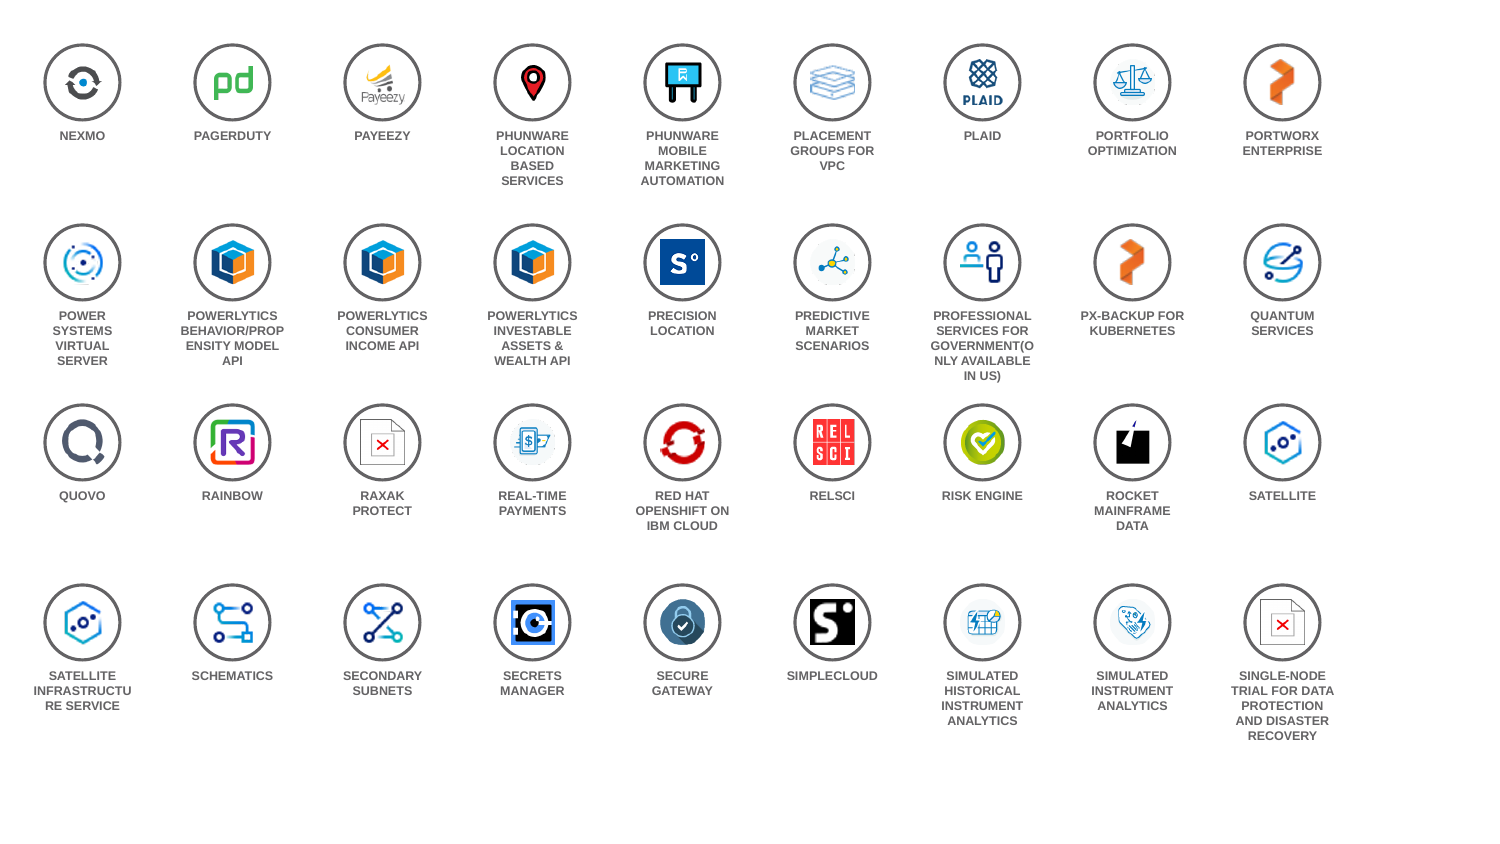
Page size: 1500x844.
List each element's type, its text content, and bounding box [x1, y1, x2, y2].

text_box [44, 44, 120, 110]
text_box [659, 292, 706, 300]
text_box [794, 224, 870, 290]
text_box [1094, 404, 1170, 480]
picture [959, 419, 1006, 466]
text_box SIMULATED HISTORICAL INSTRUMENT ANALYTICS [929, 667, 1035, 728]
text_box POWER SYSTEMS VIRTUAL SERVER [29, 307, 135, 368]
picture [1109, 59, 1156, 106]
text_box [59, 292, 106, 300]
text_box [1259, 652, 1306, 660]
picture [1109, 419, 1156, 466]
text_box SECONDARY SUBNETS [329, 667, 435, 698]
picture [509, 419, 556, 466]
text_box [509, 292, 556, 300]
text_box SIMPLECLOUD [779, 667, 885, 683]
text_box PORTWORX ENTERPRISE [1229, 127, 1335, 158]
text_box [809, 652, 856, 660]
text_box PROFESSIONAL SERVICES FOR GOVERNMENT(ONLY AVAILABLE IN US) [929, 307, 1035, 383]
text_box SINGLE-NODE TRIAL FOR DATA PROTECTION AND DISASTER RECOVERY [1229, 667, 1335, 743]
text_box [1259, 112, 1306, 120]
text_box [494, 584, 570, 650]
picture [959, 239, 1006, 286]
text_box [959, 112, 1006, 120]
text_box [1109, 112, 1156, 120]
picture [1109, 239, 1156, 286]
text_box [359, 292, 406, 300]
picture [59, 599, 106, 646]
text_box [509, 652, 556, 660]
text_box QUOVO [29, 487, 135, 503]
text_box PORTFOLIO OPTIMIZATION [1079, 127, 1185, 158]
text_box RAINBOW [179, 487, 285, 503]
text_box [209, 112, 256, 120]
text_box REAL-TIME PAYMENTS [479, 487, 585, 518]
text_box [44, 404, 120, 480]
text_box [359, 652, 406, 660]
picture [809, 239, 856, 286]
text_box [194, 224, 270, 290]
text_box [644, 44, 720, 110]
text_box [1094, 584, 1170, 650]
picture [509, 599, 556, 646]
text_box [194, 44, 270, 110]
text_box SATELLITE [1229, 487, 1335, 503]
text_box [44, 584, 120, 650]
text_box [644, 224, 720, 290]
picture [959, 599, 1006, 646]
text_box PAGERDUTY [179, 127, 285, 143]
text_box [794, 404, 870, 480]
text_box [644, 404, 720, 480]
text_box SIMULATED INSTRUMENT ANALYTICS [1079, 667, 1185, 713]
text_box SATELLITE INFRASTRUCTURE SERVICE [29, 667, 135, 713]
text_box [1244, 584, 1320, 650]
picture [659, 419, 706, 466]
text_box PREDICTIVE MARKET SCENARIOS [779, 307, 885, 353]
picture [59, 239, 106, 286]
text_box [944, 224, 1020, 290]
text_box [959, 652, 1006, 660]
picture [359, 239, 406, 286]
text_box [209, 652, 256, 660]
text_box [494, 224, 570, 290]
picture [509, 59, 556, 106]
text_box [944, 404, 1020, 480]
text_box PLAID [929, 127, 1035, 143]
text_box [344, 224, 420, 290]
text_box POWERLYTICS BEHAVIOR/PROPENSITY MODEL API [179, 307, 285, 368]
text_box RAXAK PROTECT [329, 487, 435, 518]
picture [1259, 239, 1306, 286]
picture [1259, 599, 1306, 646]
text_box [794, 584, 870, 650]
text_box [809, 292, 856, 300]
text_box [359, 112, 406, 120]
text_box [1244, 404, 1320, 480]
picture [209, 419, 256, 466]
text_box [59, 112, 106, 120]
text_box [1244, 224, 1320, 290]
text_box [194, 584, 270, 650]
text_box POWERLYTICS CONSUMER INCOME API [329, 307, 435, 353]
text_box [44, 224, 120, 290]
text_box ROCKET MAINFRAME DATA [1079, 487, 1185, 533]
text_box SCHEMATICS [179, 667, 285, 683]
text_box SECURE GATEWAY [629, 667, 735, 698]
text_box PHUNWARE LOCATION BASED SERVICES [479, 127, 585, 188]
text_box [944, 584, 1020, 650]
text_box [1109, 292, 1156, 300]
text_box RELSCI [779, 487, 885, 503]
text_box [1109, 652, 1156, 660]
text_box [59, 652, 106, 660]
text_box [344, 404, 420, 480]
picture [359, 59, 406, 106]
text_box [944, 44, 1020, 110]
picture [809, 59, 856, 106]
picture [959, 59, 1006, 106]
text_box QUANTUM SERVICES [1229, 307, 1335, 338]
picture [359, 599, 406, 646]
picture [59, 59, 106, 106]
picture [659, 599, 706, 646]
picture [659, 59, 706, 106]
text_box NEXMO [29, 127, 135, 143]
text_box [659, 652, 706, 660]
text_box [509, 112, 556, 120]
text_box PHUNWARE MOBILE MARKETING AUTOMATION [629, 127, 735, 188]
text_box PX-BACKUP FOR KUBERNETES [1079, 307, 1185, 338]
text_box RED HAT OPENSHIFT ON IBM CLOUD [629, 487, 735, 533]
text_box [494, 404, 570, 480]
text_box PLACEMENT GROUPS FOR VPC [779, 127, 885, 173]
picture [809, 599, 856, 646]
text_box [659, 112, 706, 120]
text_box [644, 584, 720, 650]
picture [809, 419, 856, 466]
text_box [344, 44, 420, 110]
picture [209, 239, 256, 286]
picture [209, 599, 256, 646]
text_box [494, 44, 570, 110]
text_box POWERLYTICS INVESTABLE ASSETS & WEALTH API [479, 307, 585, 368]
picture [209, 59, 256, 106]
text_box [194, 404, 270, 480]
text_box SECRETS MANAGER [479, 667, 585, 698]
text_box PAYEEZY [329, 127, 435, 143]
text_box [1094, 44, 1170, 110]
text_box RISK ENGINE [929, 487, 1035, 503]
text_box [1244, 44, 1320, 110]
text_box [344, 584, 420, 650]
text_box [809, 112, 856, 120]
picture [1259, 59, 1306, 106]
text_box PRECISION LOCATION [629, 307, 735, 338]
picture [1259, 419, 1306, 466]
picture [359, 419, 406, 466]
text_box [1259, 292, 1306, 300]
picture [59, 419, 106, 466]
picture [1109, 599, 1156, 646]
text_box [794, 44, 870, 110]
text_box [209, 292, 256, 300]
text_box [959, 292, 1006, 300]
picture [659, 239, 706, 286]
picture [509, 239, 556, 286]
text_box [1094, 224, 1170, 290]
